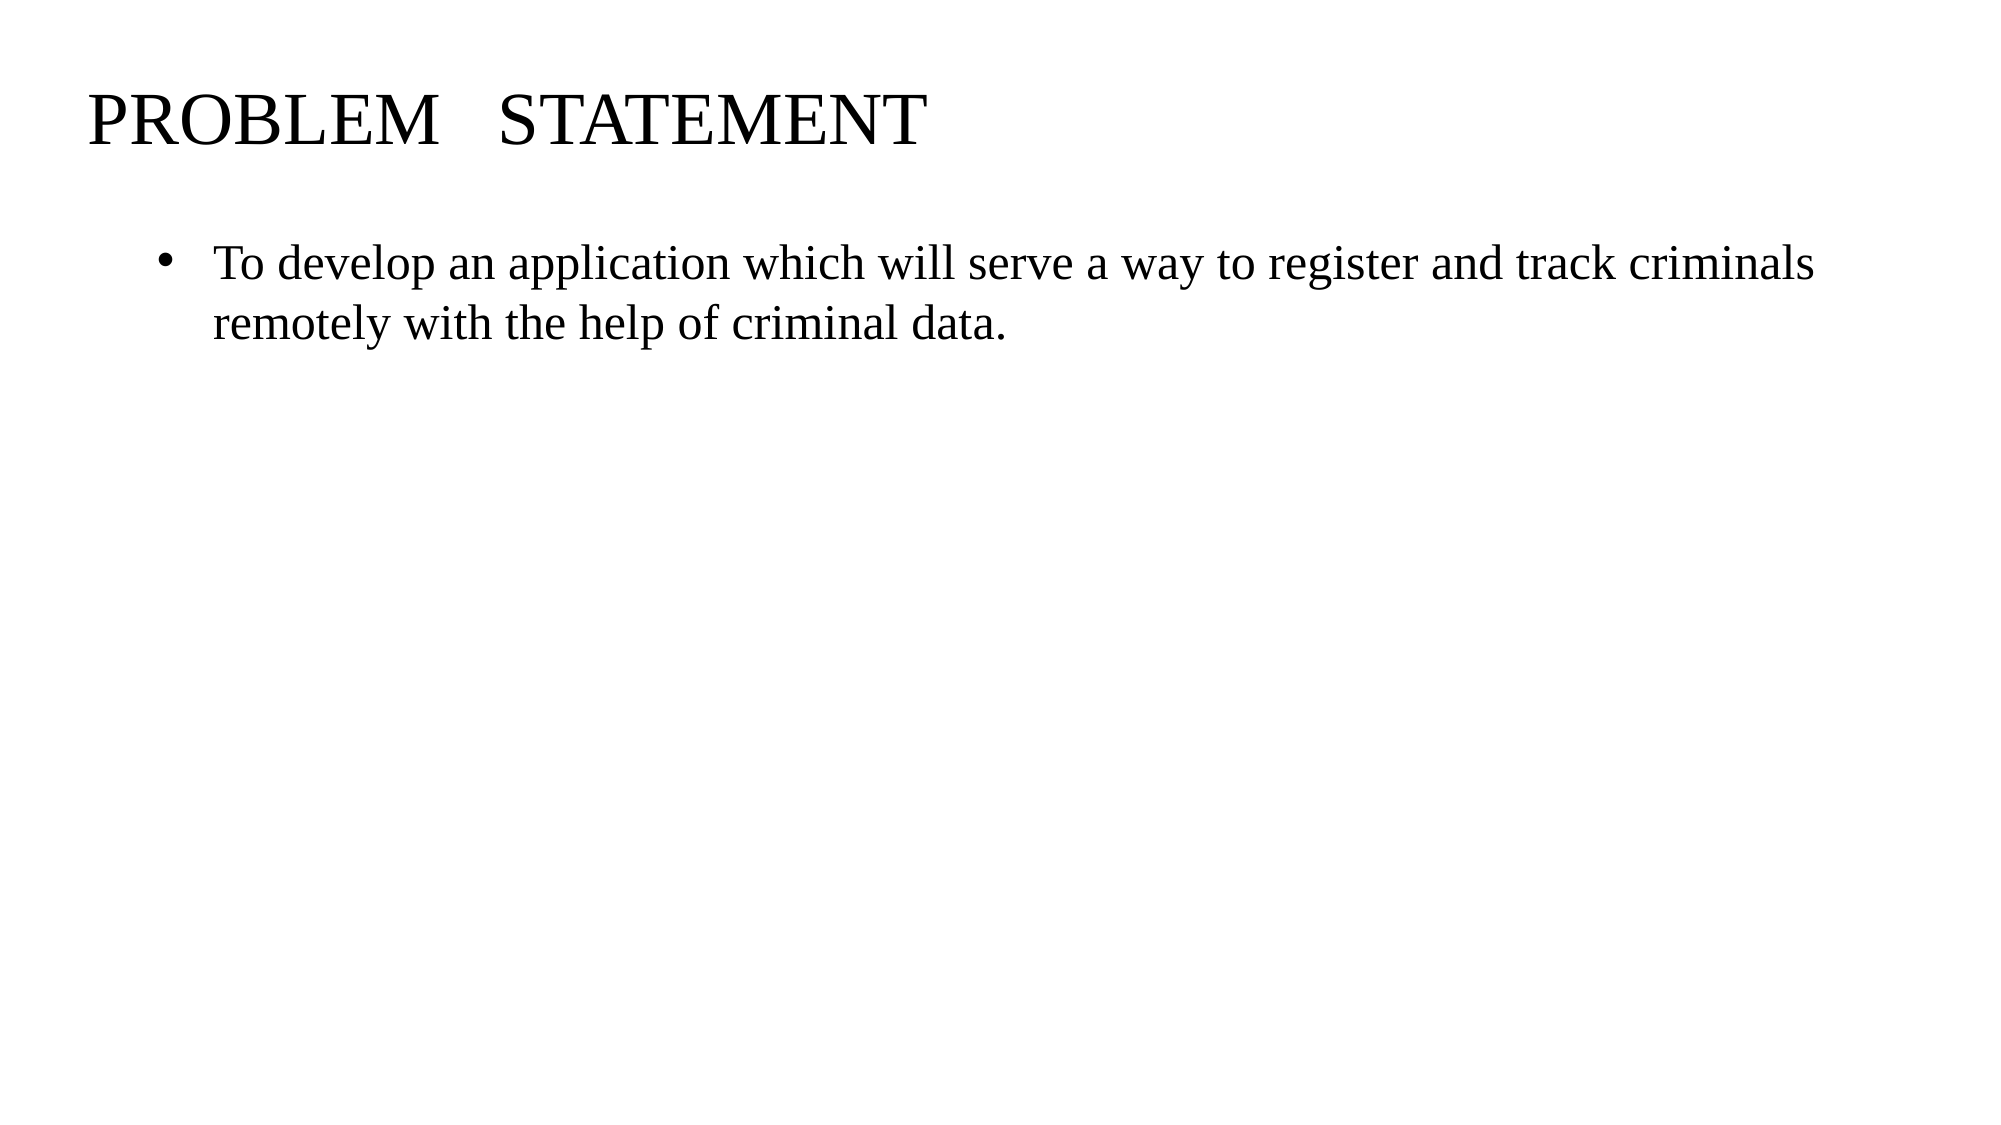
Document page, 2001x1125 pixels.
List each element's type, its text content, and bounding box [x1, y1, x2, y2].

text_box To develop an application which will serve a way to register and track criminals remotely with the help of criminal data. [142, 222, 1877, 357]
text_box PROBLEM STATEMENT [72, 62, 1428, 168]
